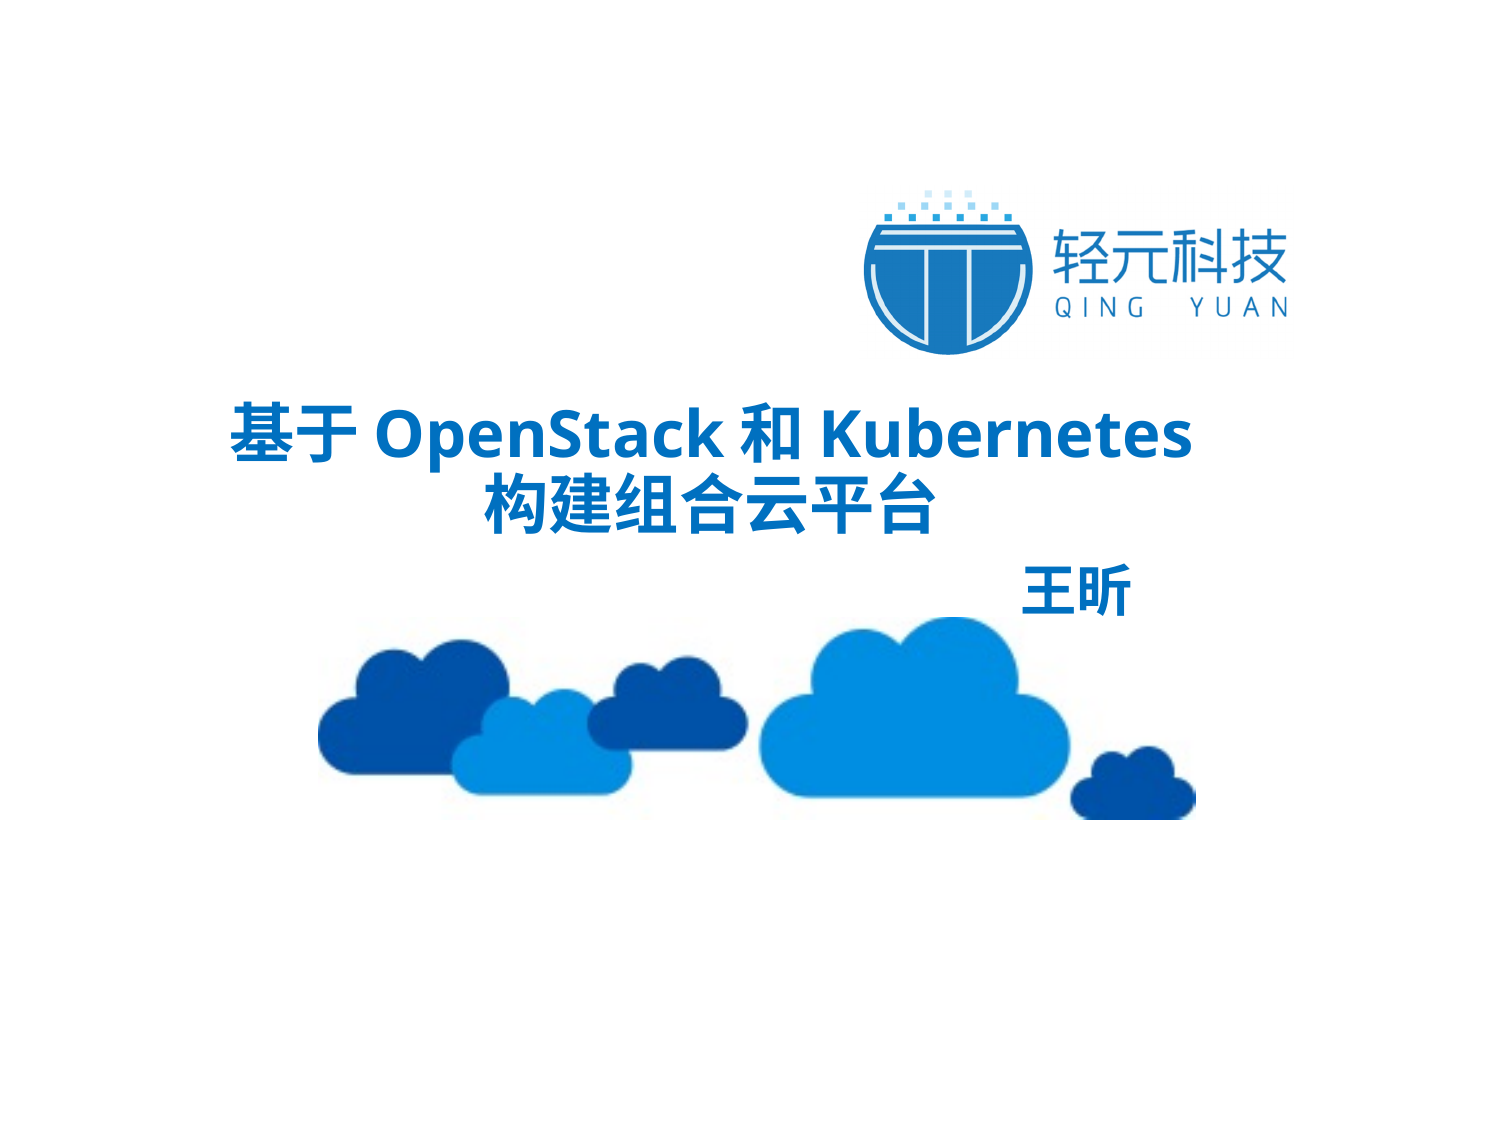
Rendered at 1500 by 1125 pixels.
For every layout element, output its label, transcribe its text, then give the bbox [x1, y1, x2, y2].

title 基于OpenStack和Kubernetes 构建组合云平台 [149, 391, 1275, 550]
picture [318, 617, 1196, 821]
picture [859, 185, 1294, 359]
text_box 王昕 [968, 549, 1185, 617]
